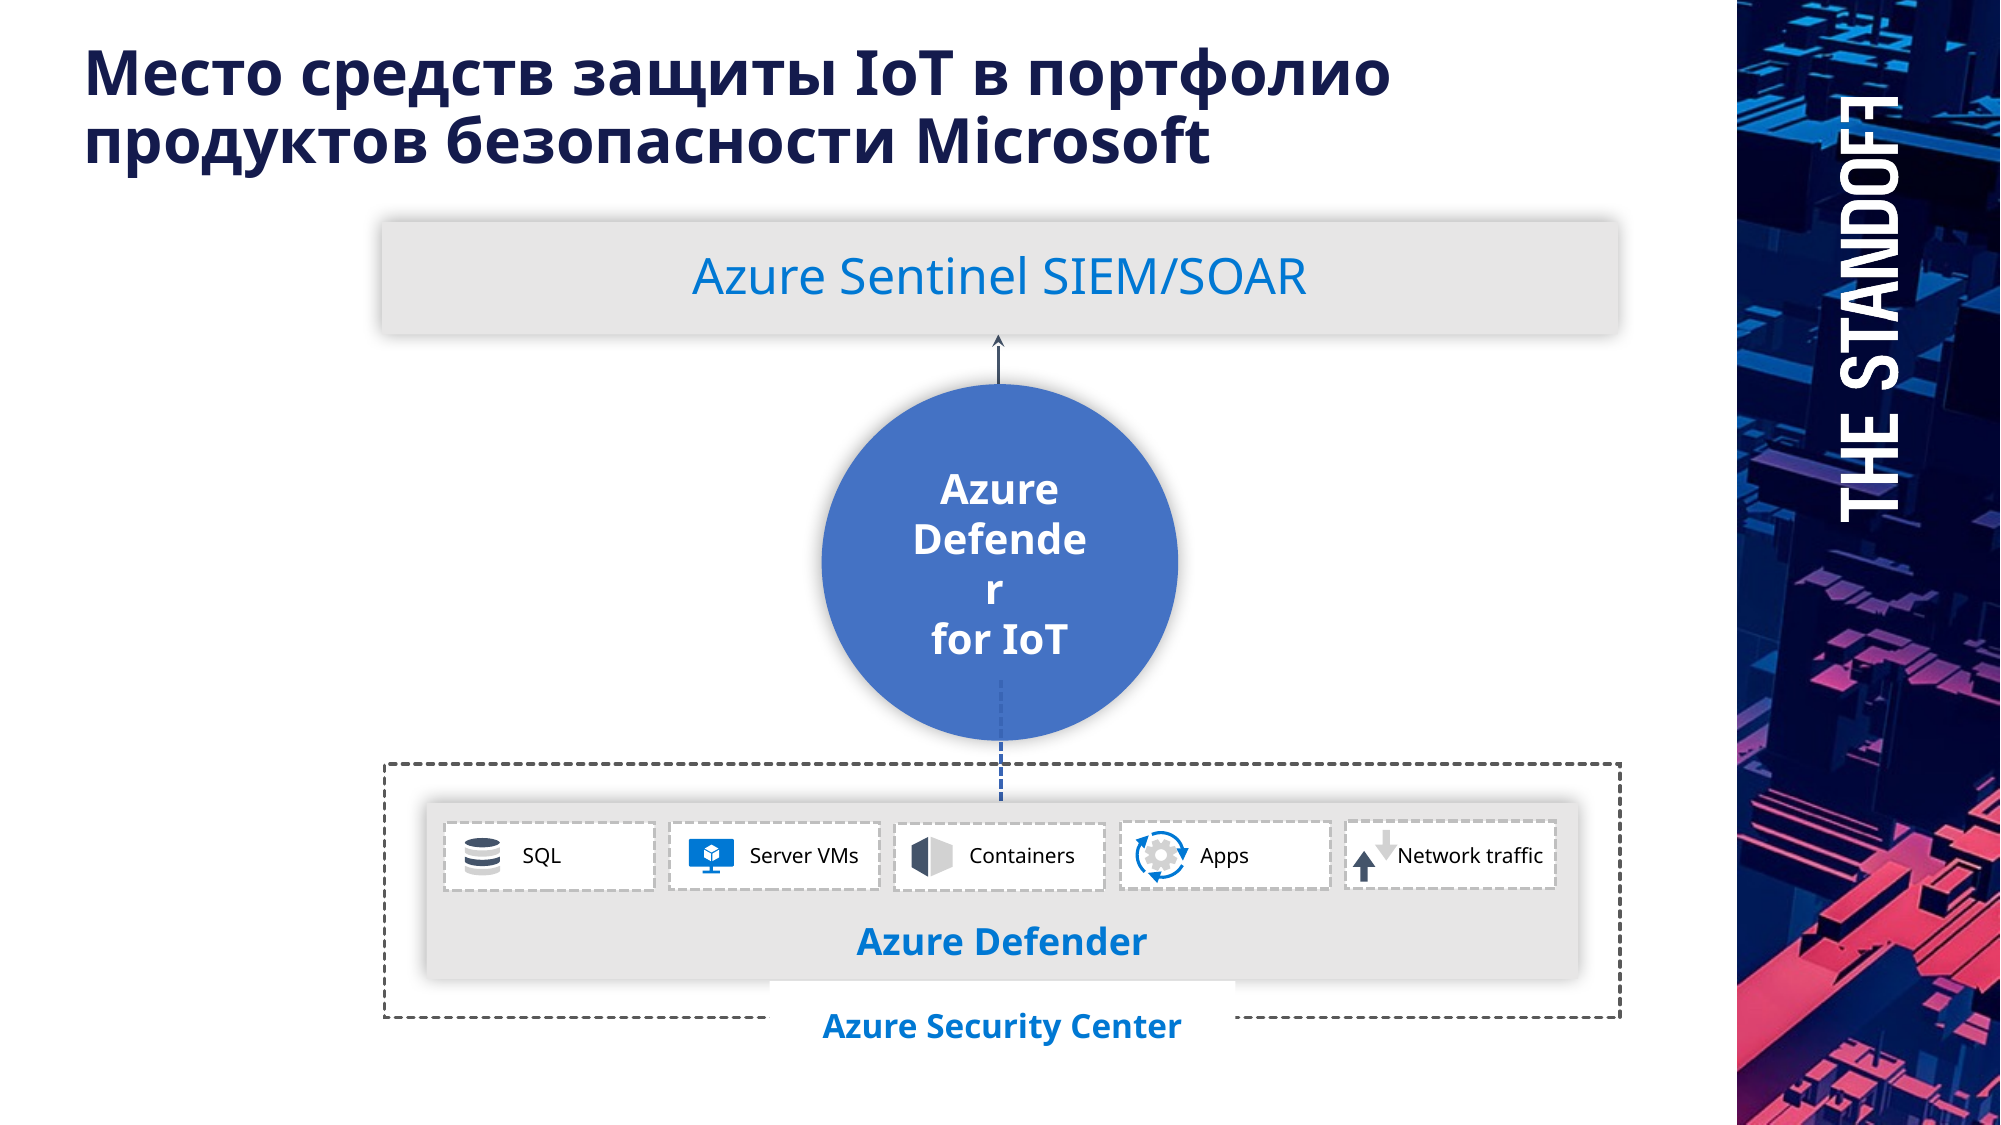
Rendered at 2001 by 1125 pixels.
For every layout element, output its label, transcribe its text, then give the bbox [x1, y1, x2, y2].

subtitle Место средств защиты IoT в портфолио продуктов безопасности Microsoft [68, 34, 1568, 232]
text_box Azure Defender for IoT [821, 494, 1179, 742]
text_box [381, 221, 1618, 494]
picture [1737, 0, 2000, 1125]
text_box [384, 763, 1621, 1039]
